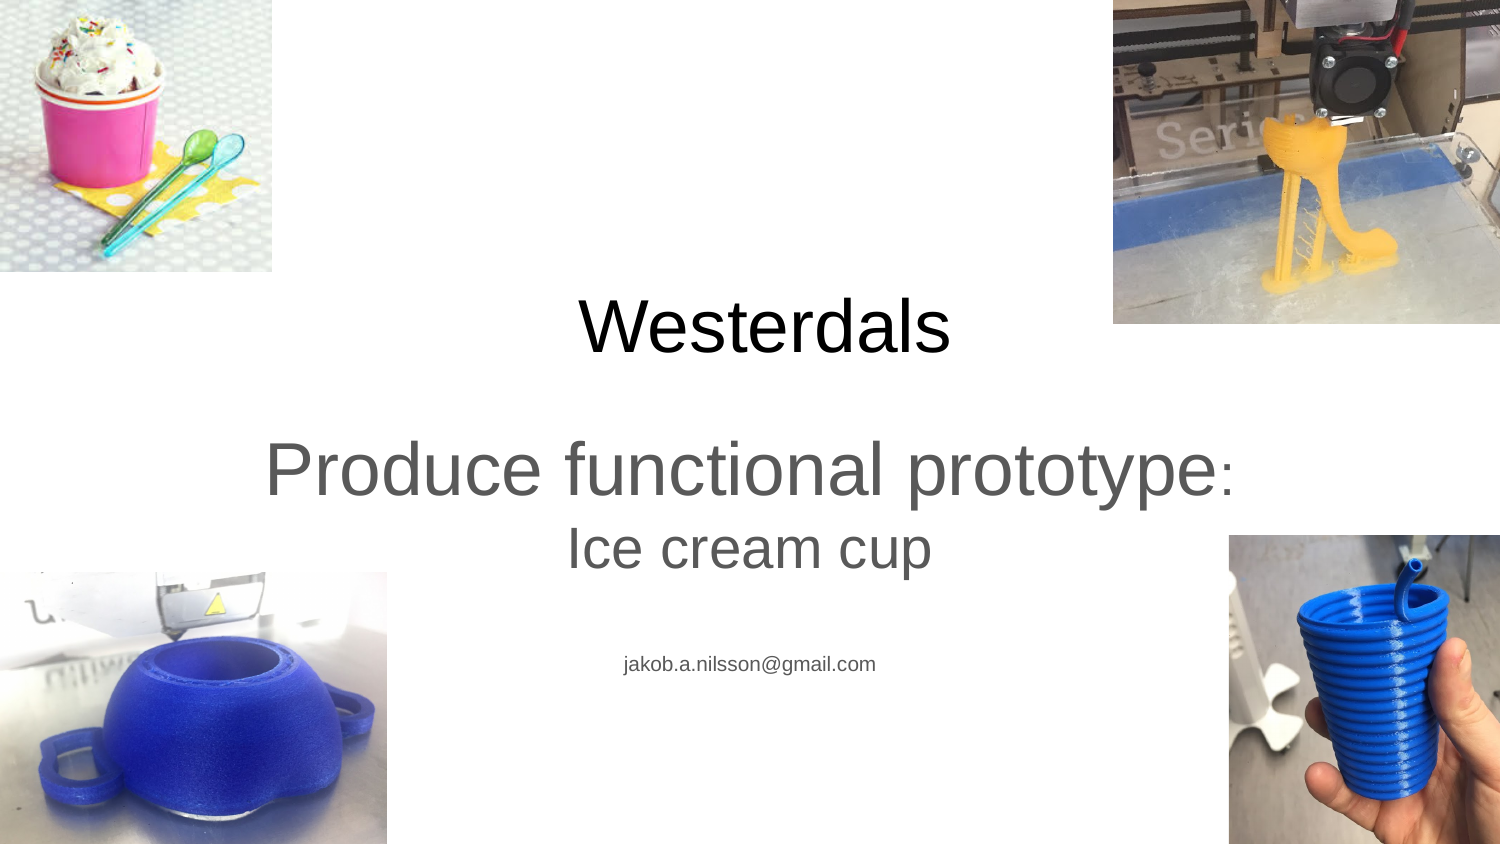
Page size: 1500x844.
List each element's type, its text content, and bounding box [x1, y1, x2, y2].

title Westerdals [66, 45, 1465, 383]
picture [1228, 535, 1500, 844]
picture [0, 0, 272, 272]
picture [0, 572, 387, 844]
picture [1112, 0, 1500, 325]
subtitle Produce functional prototype: Ice cream cup jakob.a.nilsson@gmail.com [51, 405, 1449, 536]
